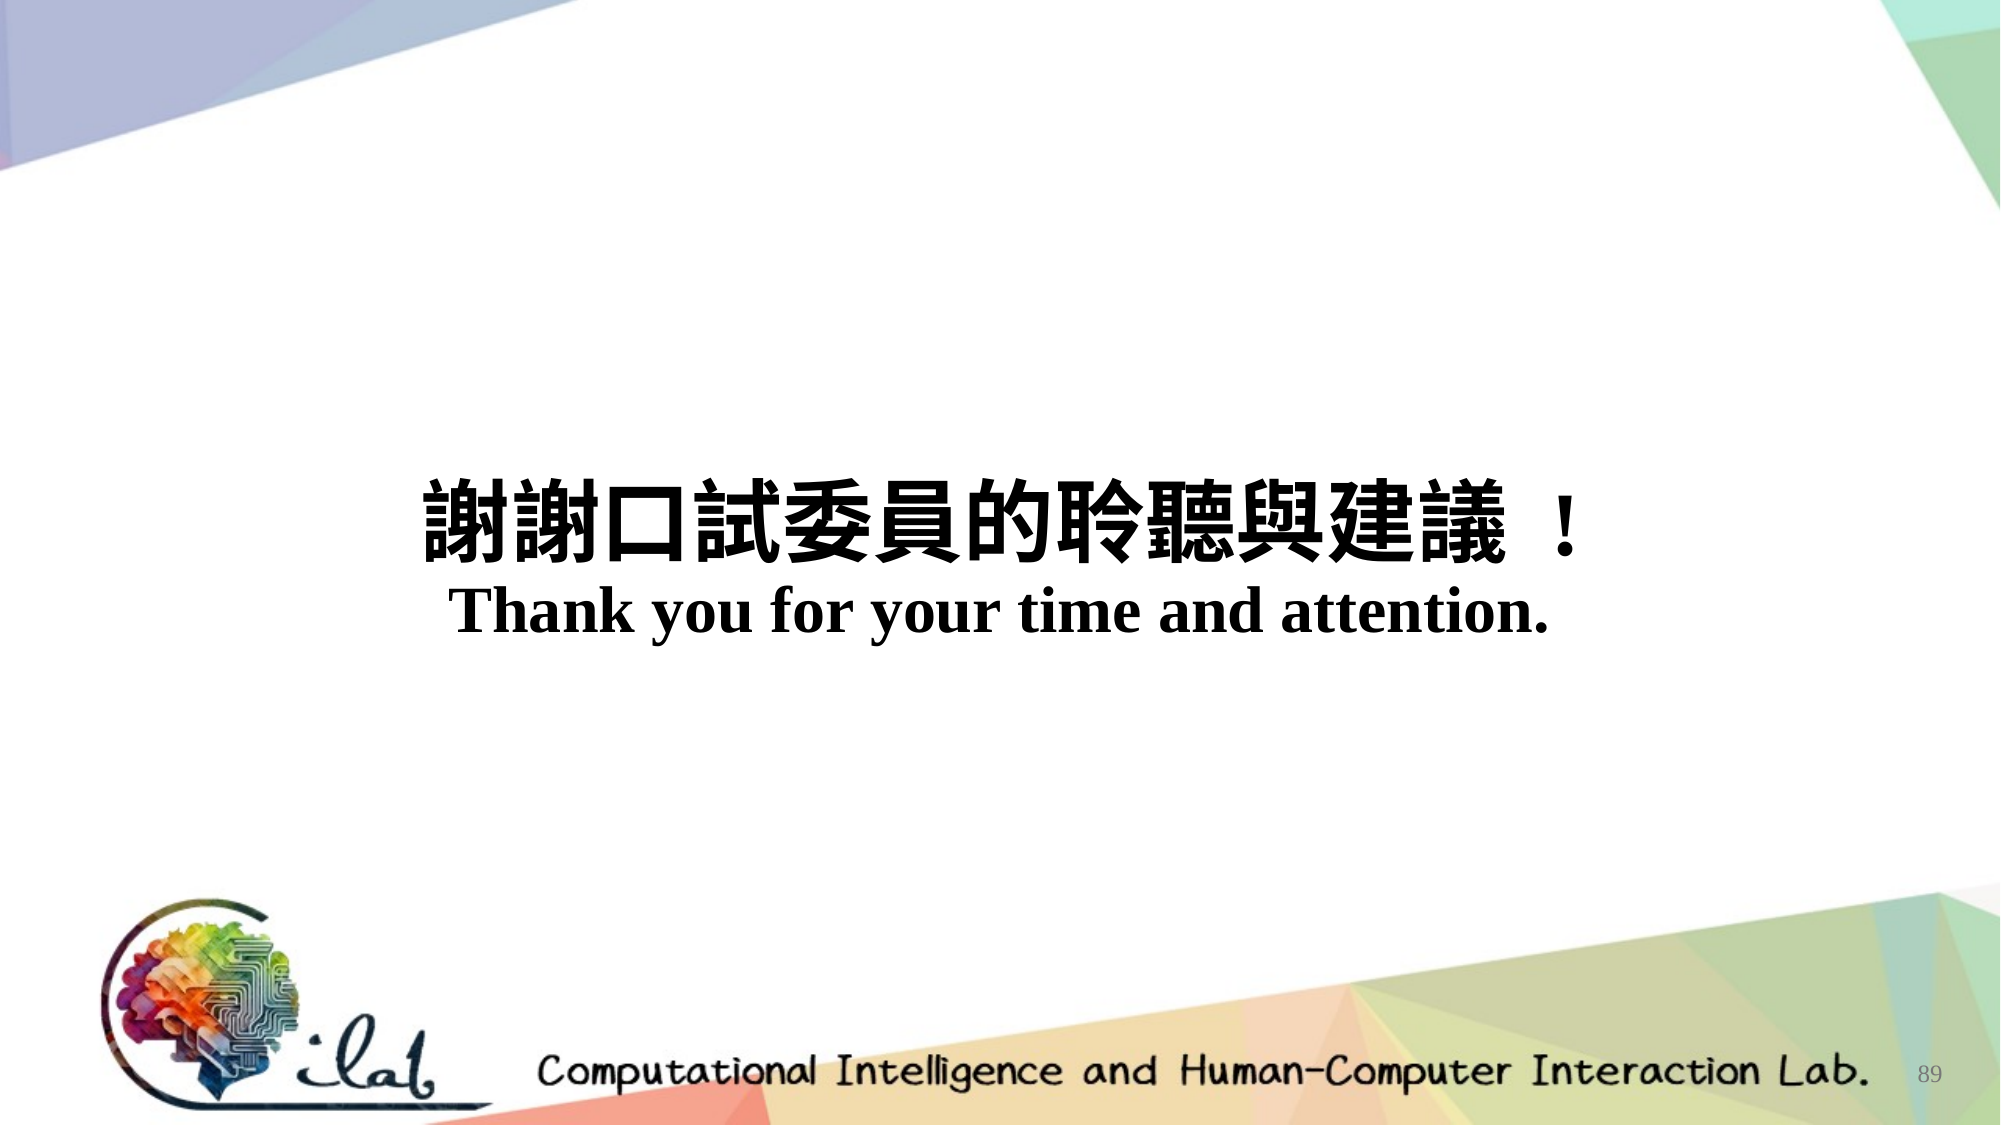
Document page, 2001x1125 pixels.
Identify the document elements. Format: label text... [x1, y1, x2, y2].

list 謝謝口試委員的聆聽與建議 ! Thank you for your time and attention. [369, 469, 1631, 656]
picture [0, 0, 2001, 1125]
slide_number 89 [1507, 1042, 1958, 1103]
